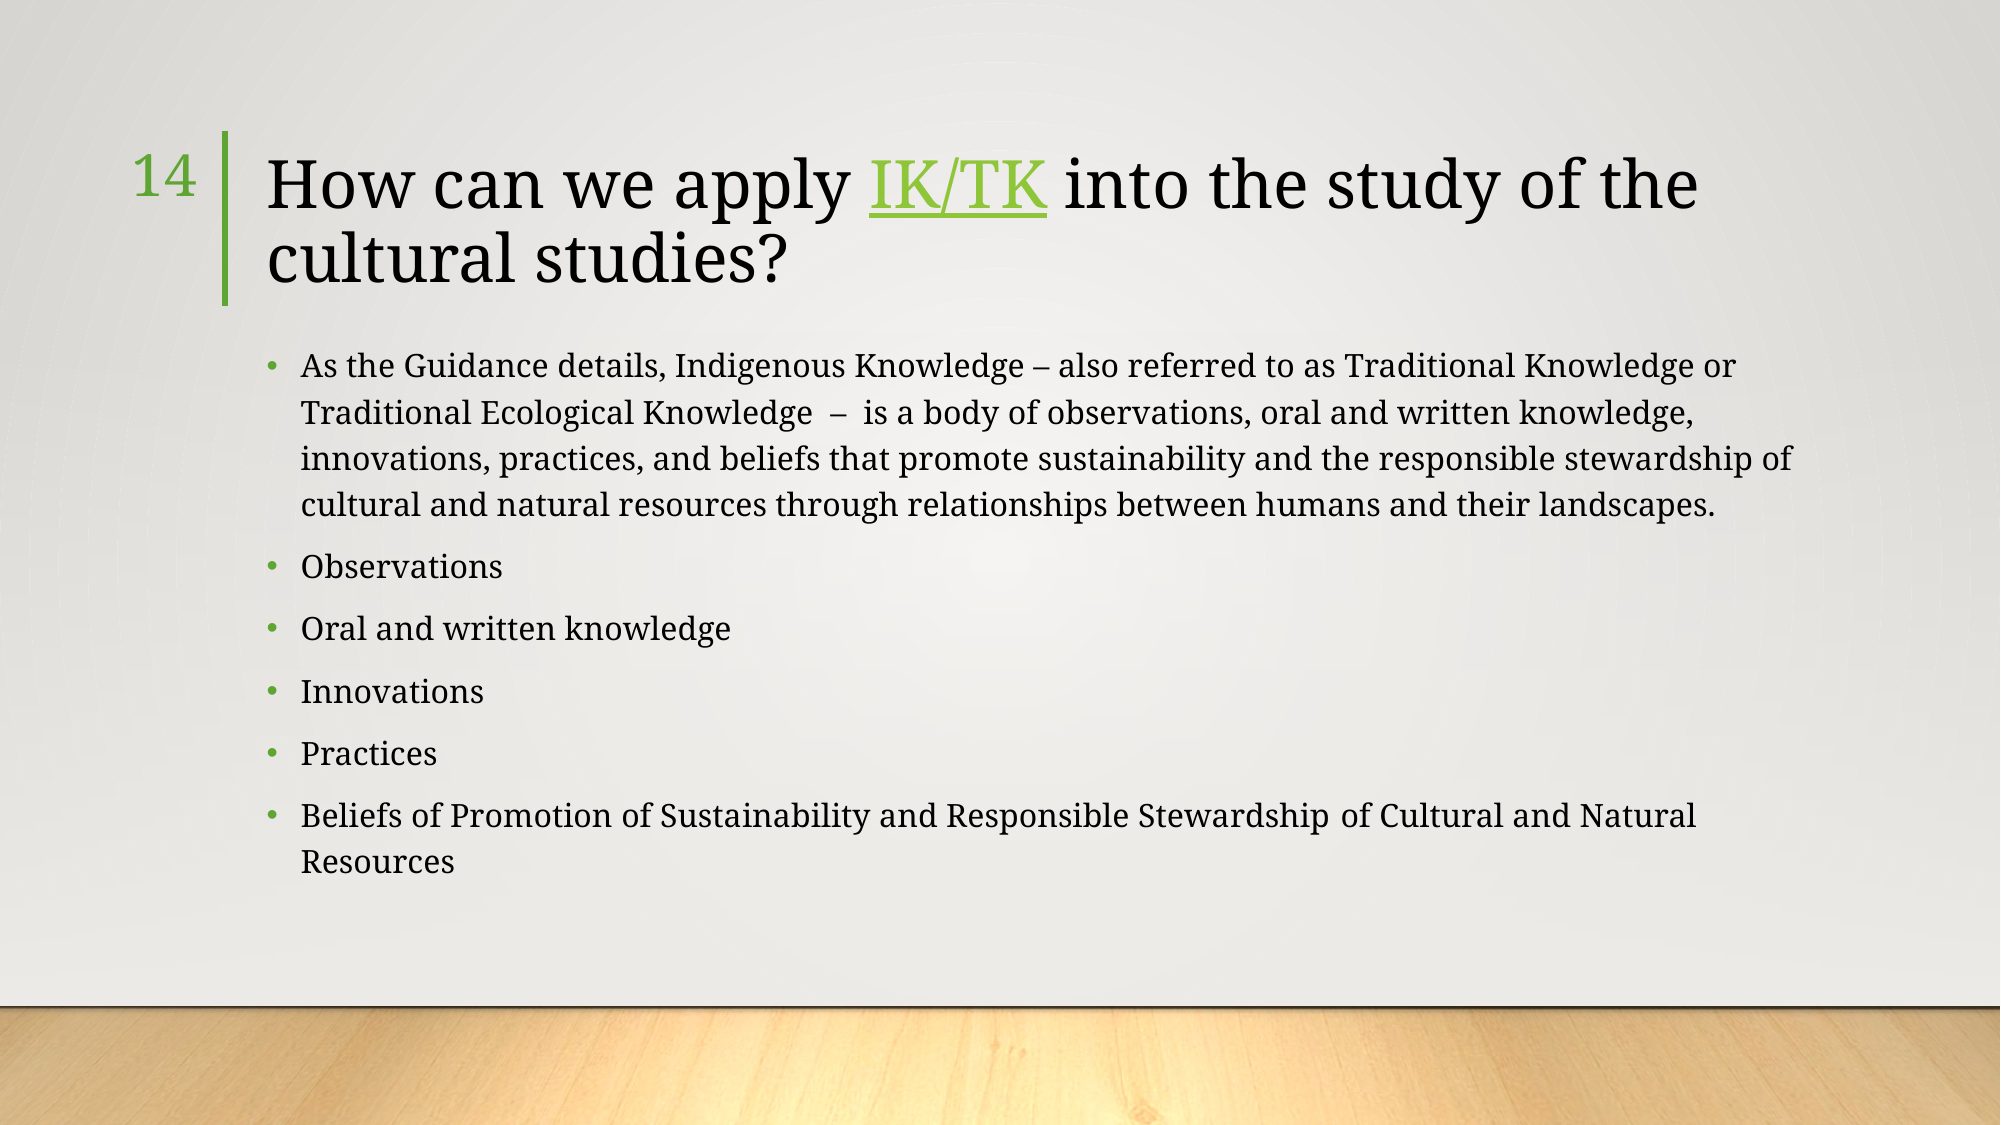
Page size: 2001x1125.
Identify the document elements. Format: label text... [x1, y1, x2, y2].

picture [0, 1006, 2000, 1125]
list As the Guidance details, Indigenous Knowledge – also referred to as Traditional Knowledge or Traditional Ecological Knowledge – is a body of observations, oral and written knowledge, innovations, practices, and beliefs that promote sustainability and the responsible stewardship of cultural and natural resources through relationships between humans and their landscapes. Observations Oral and written knowledge Innovations Practices Beliefs of Promotion of Sustainability and Responsible Stewardship of Cultural and Natural Resources [251, 330, 1814, 897]
slide_number 14 [78, 131, 212, 214]
title How can we apply IK/TK into the study of the cultural studies? [251, 131, 1814, 305]
